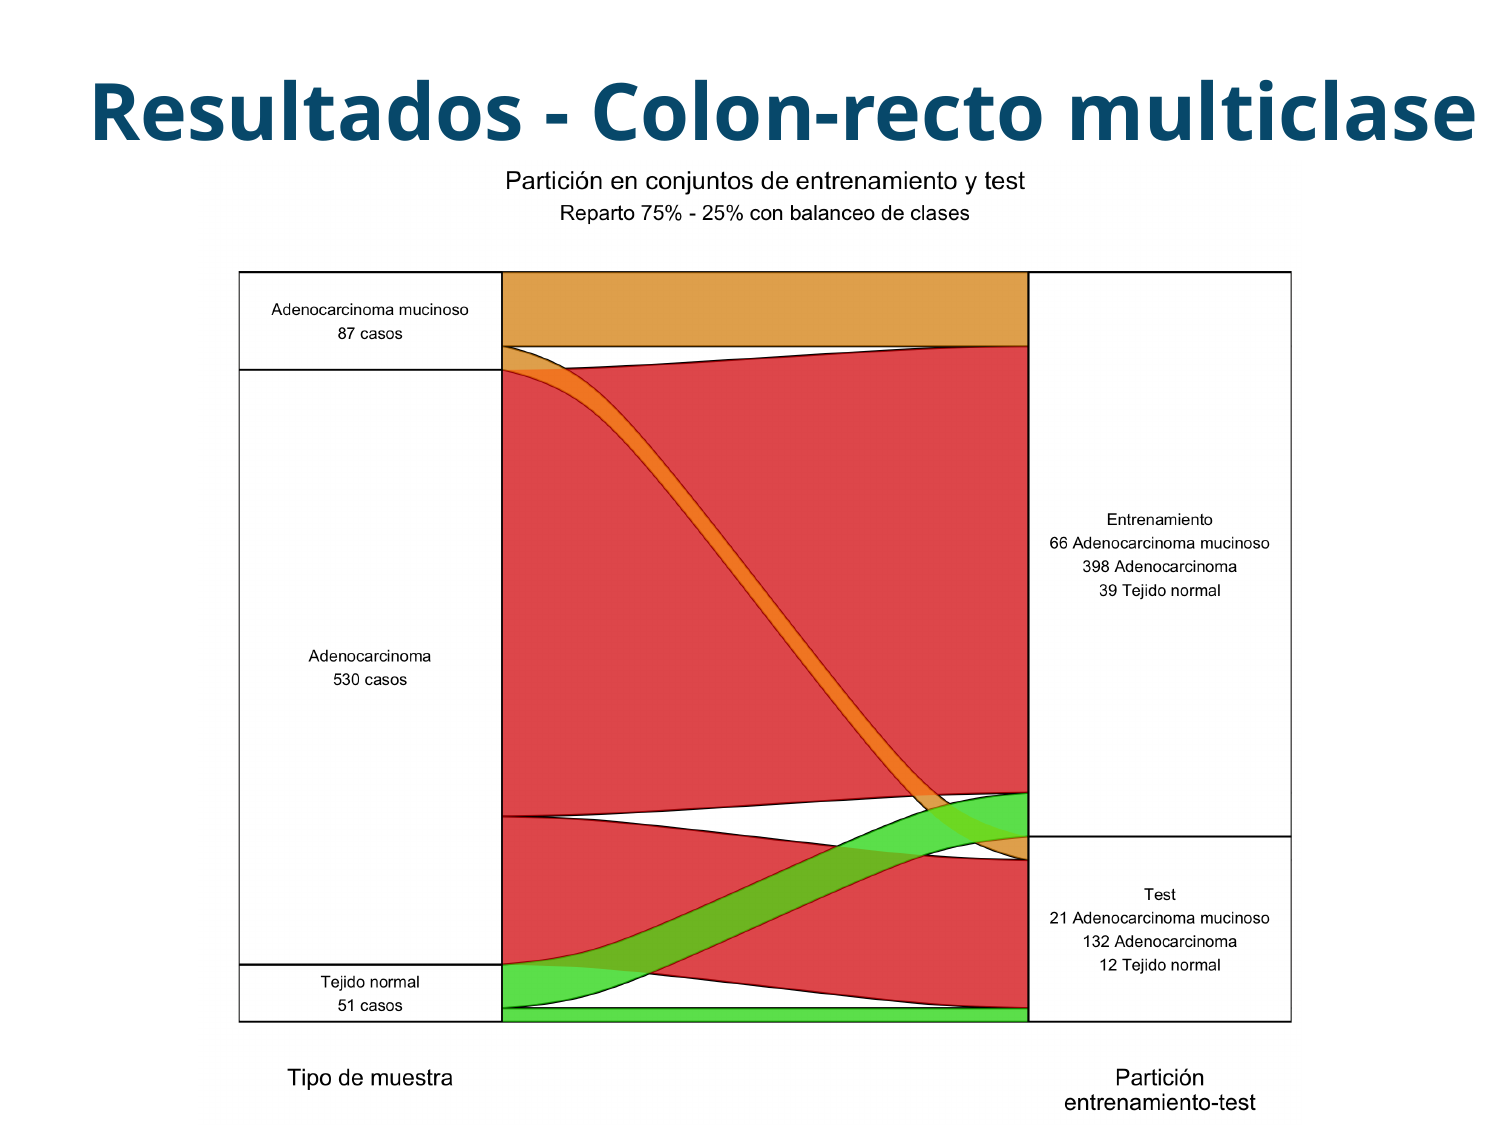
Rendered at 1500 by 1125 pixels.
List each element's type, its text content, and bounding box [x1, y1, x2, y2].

picture [198, 160, 1302, 1125]
text_box Resultados - Colon-recto multiclase [0, 0, 1500, 202]
